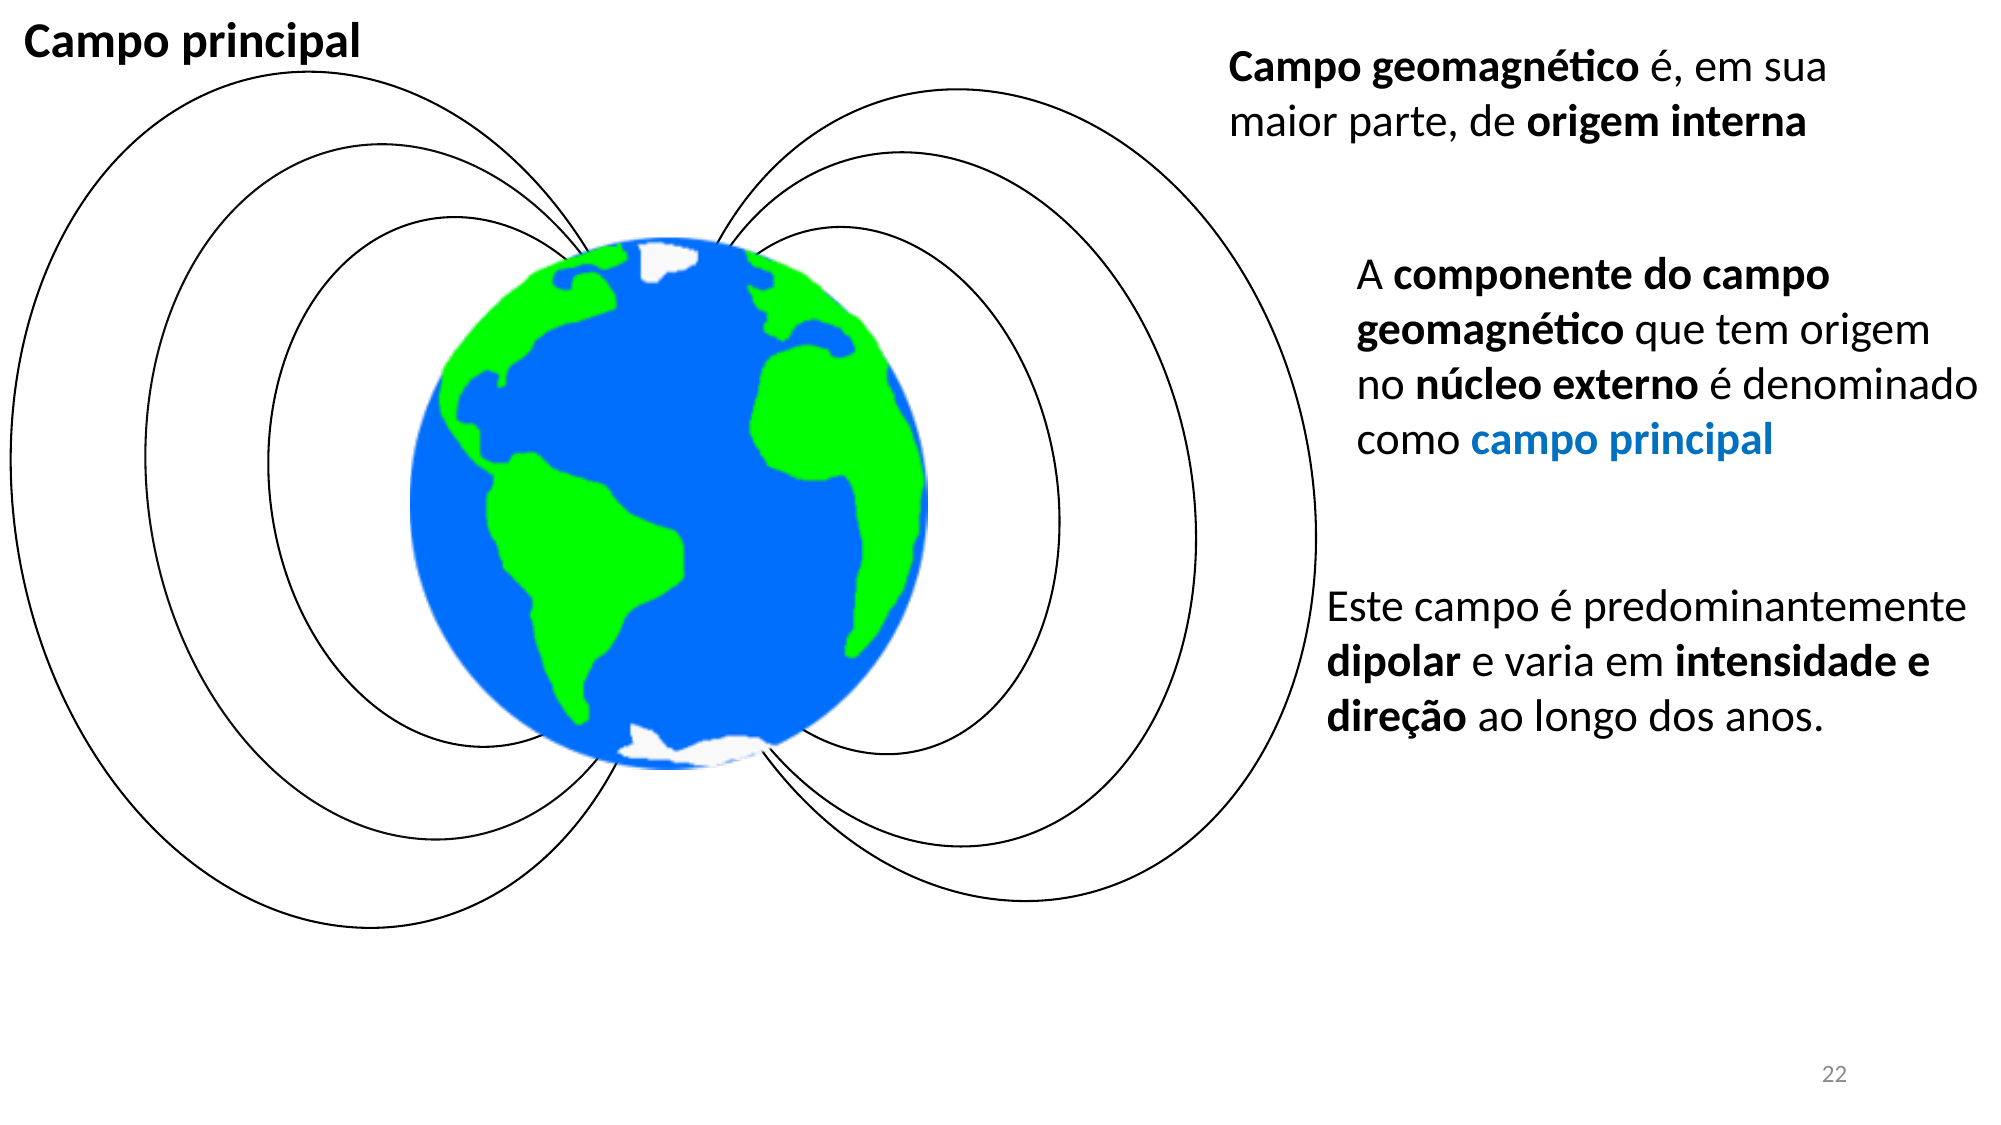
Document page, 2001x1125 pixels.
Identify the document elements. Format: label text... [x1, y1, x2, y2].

text_box [720, 88, 1318, 903]
text_box A componente do campo geomagnético que tem origem no núcleo externo é denominado como campo principal [1341, 236, 1997, 471]
slide_number 22 [1412, 1042, 1863, 1103]
picture [410, 236, 928, 770]
text_box [9, 75, 614, 929]
text_box Este campo é predominantemente dipolar e varia em intensidade e direção ao longo dos anos. [1311, 568, 2000, 748]
text_box Campo principal [9, 0, 414, 75]
text_box Campo geomagnético é, em sua maior parte, de origem interna [1214, 28, 1863, 153]
